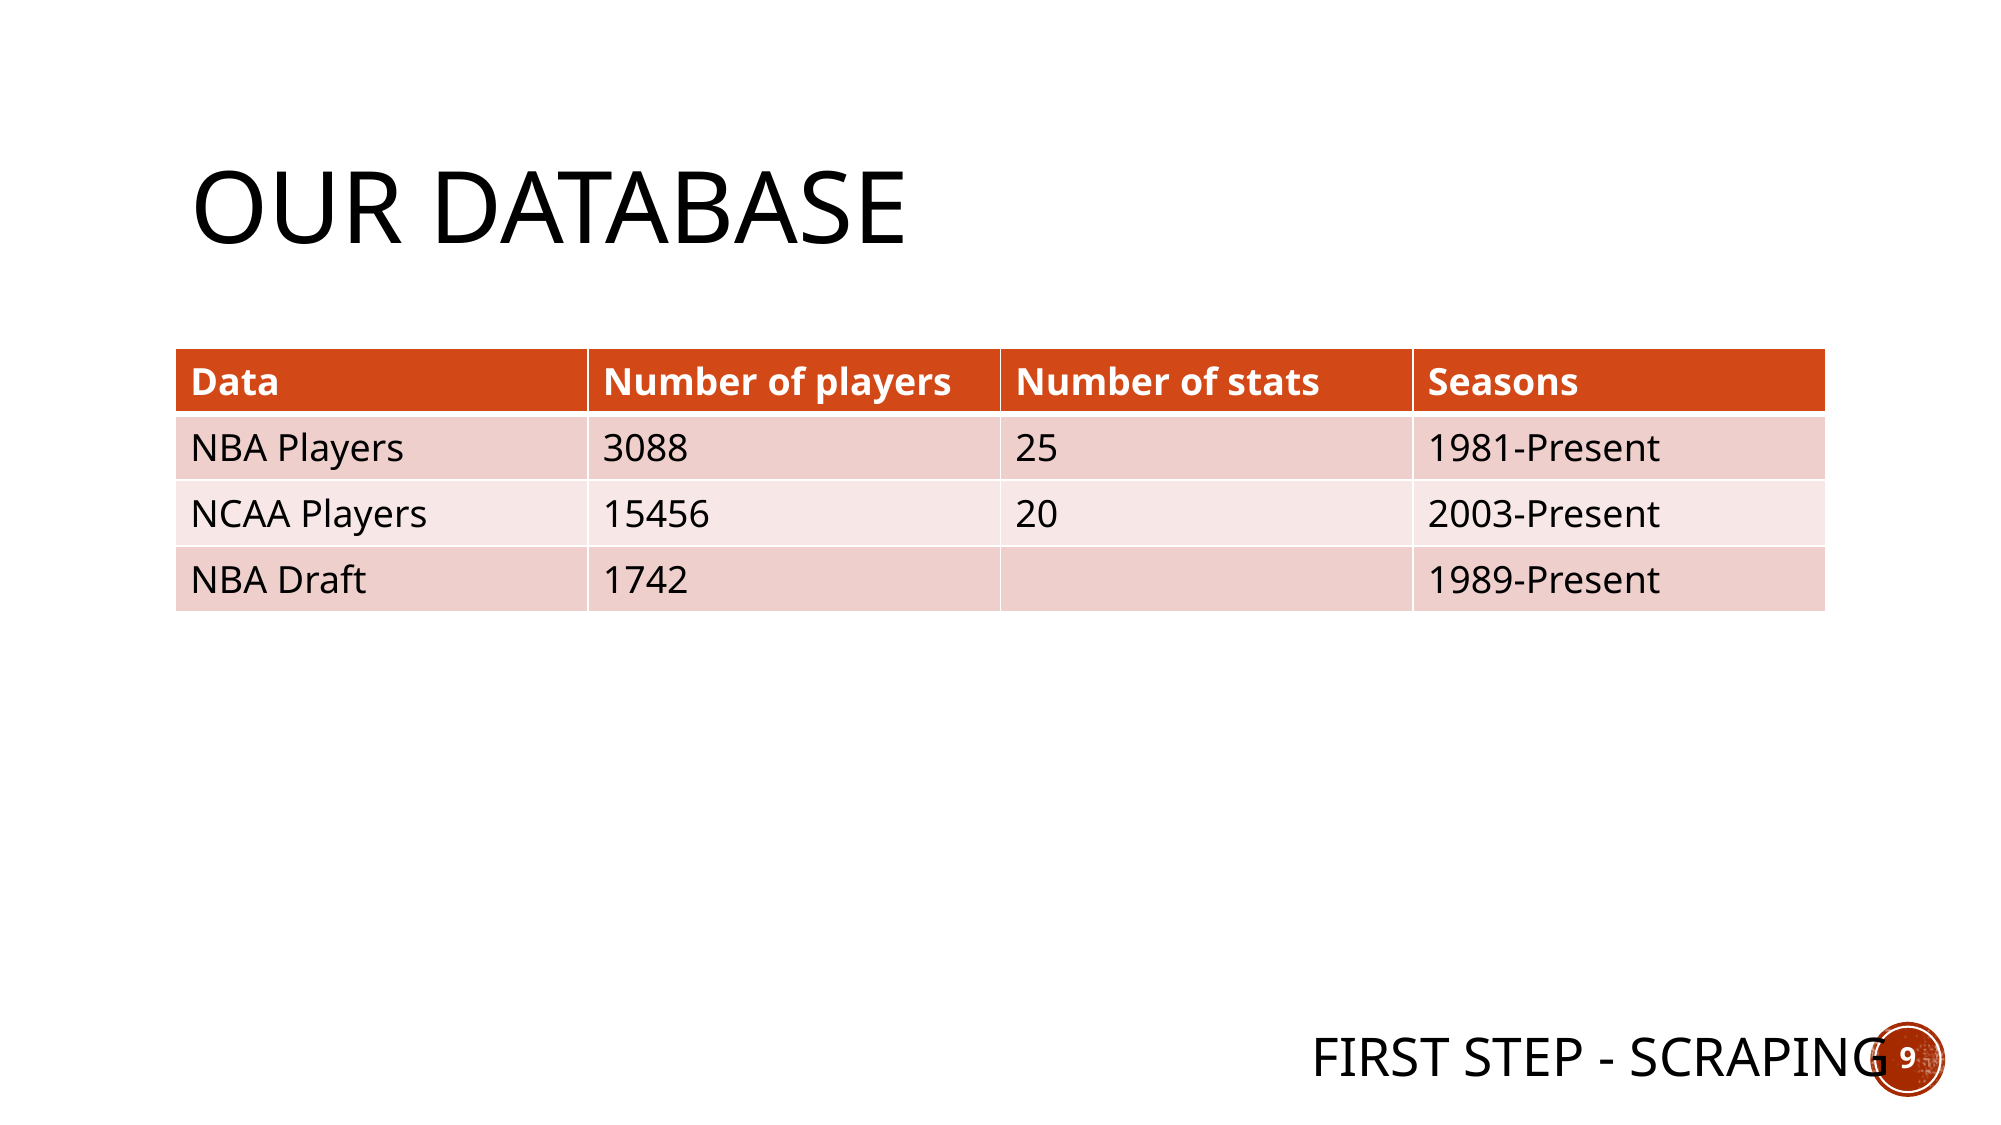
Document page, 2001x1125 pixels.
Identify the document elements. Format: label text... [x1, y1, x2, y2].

table_cell [1001, 547, 1412, 611]
table_cell NBA Draft [176, 547, 587, 611]
table_cell 25 [1001, 417, 1412, 479]
table_cell 15456 [589, 481, 1000, 545]
table_header Seasons [1414, 349, 1825, 411]
table_header Number of players [589, 349, 1000, 411]
table_header Number of stats [1001, 349, 1412, 411]
table_cell 1981-Present [1414, 417, 1825, 479]
table_cell 2003-Present [1414, 481, 1825, 545]
table_cell 3088 [589, 417, 1000, 479]
table_cell 1989-Present [1414, 547, 1825, 611]
table_cell 1742 [589, 547, 1000, 611]
title Our database [175, 79, 1826, 344]
table_cell NCAA Players [176, 481, 587, 545]
table_cell 20 [1001, 481, 1412, 545]
table_header Data [176, 349, 587, 411]
text_box First step - scraping [1296, 1004, 1976, 1113]
table_cell NBA Players [176, 417, 587, 479]
